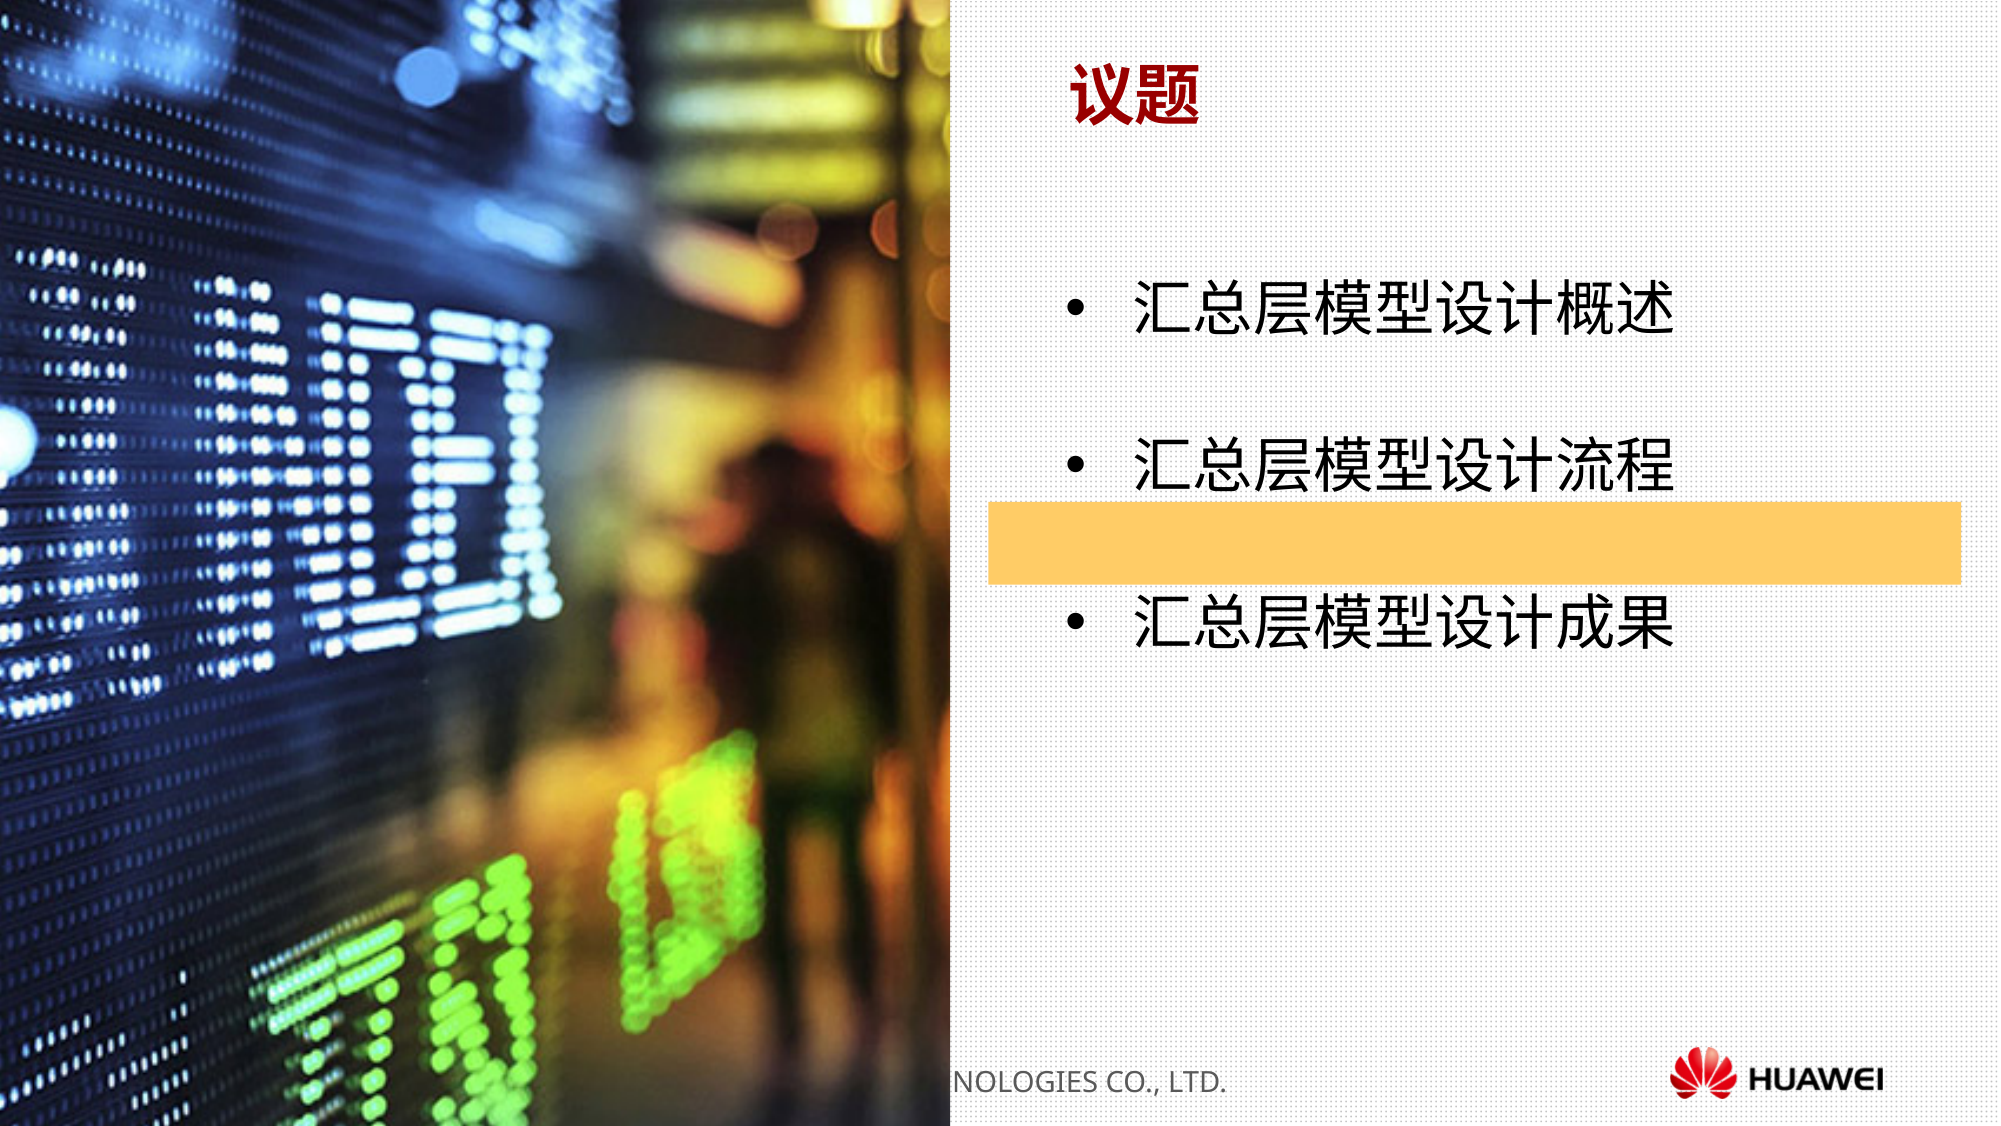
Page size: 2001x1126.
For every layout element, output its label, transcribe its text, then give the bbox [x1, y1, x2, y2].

text_box [988, 501, 1047, 585]
picture [0, 0, 951, 1126]
title 议题 [1050, 43, 1901, 159]
picture [1670, 1047, 1883, 1099]
text_box [1898, 501, 1962, 585]
list 汇总层模型设计概述 汇总层模型设计流程 汇总层模型设计成果 [1047, 196, 1898, 862]
